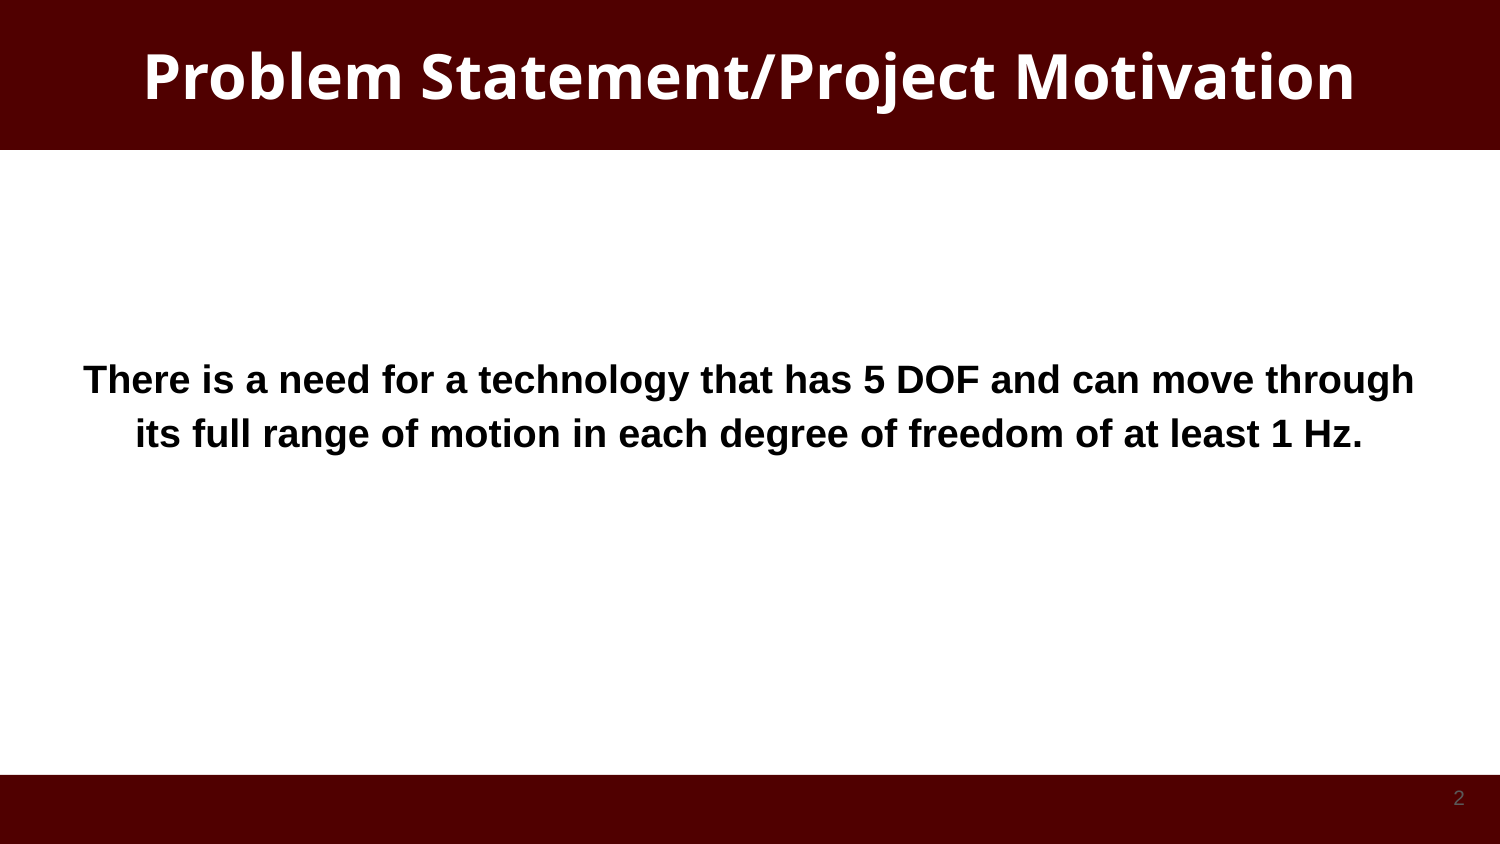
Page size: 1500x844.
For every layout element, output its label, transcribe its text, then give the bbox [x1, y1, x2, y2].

text_box There is a need for a technology that has 5 DOF and can move through its full range of motion in each degree of freedom of at least 1 Hz. [58, 331, 1442, 513]
title [0, 774, 1500, 844]
slide_number ‹#› [1389, 764, 1480, 830]
title Problem Statement/Project Motivation [0, 0, 1500, 150]
